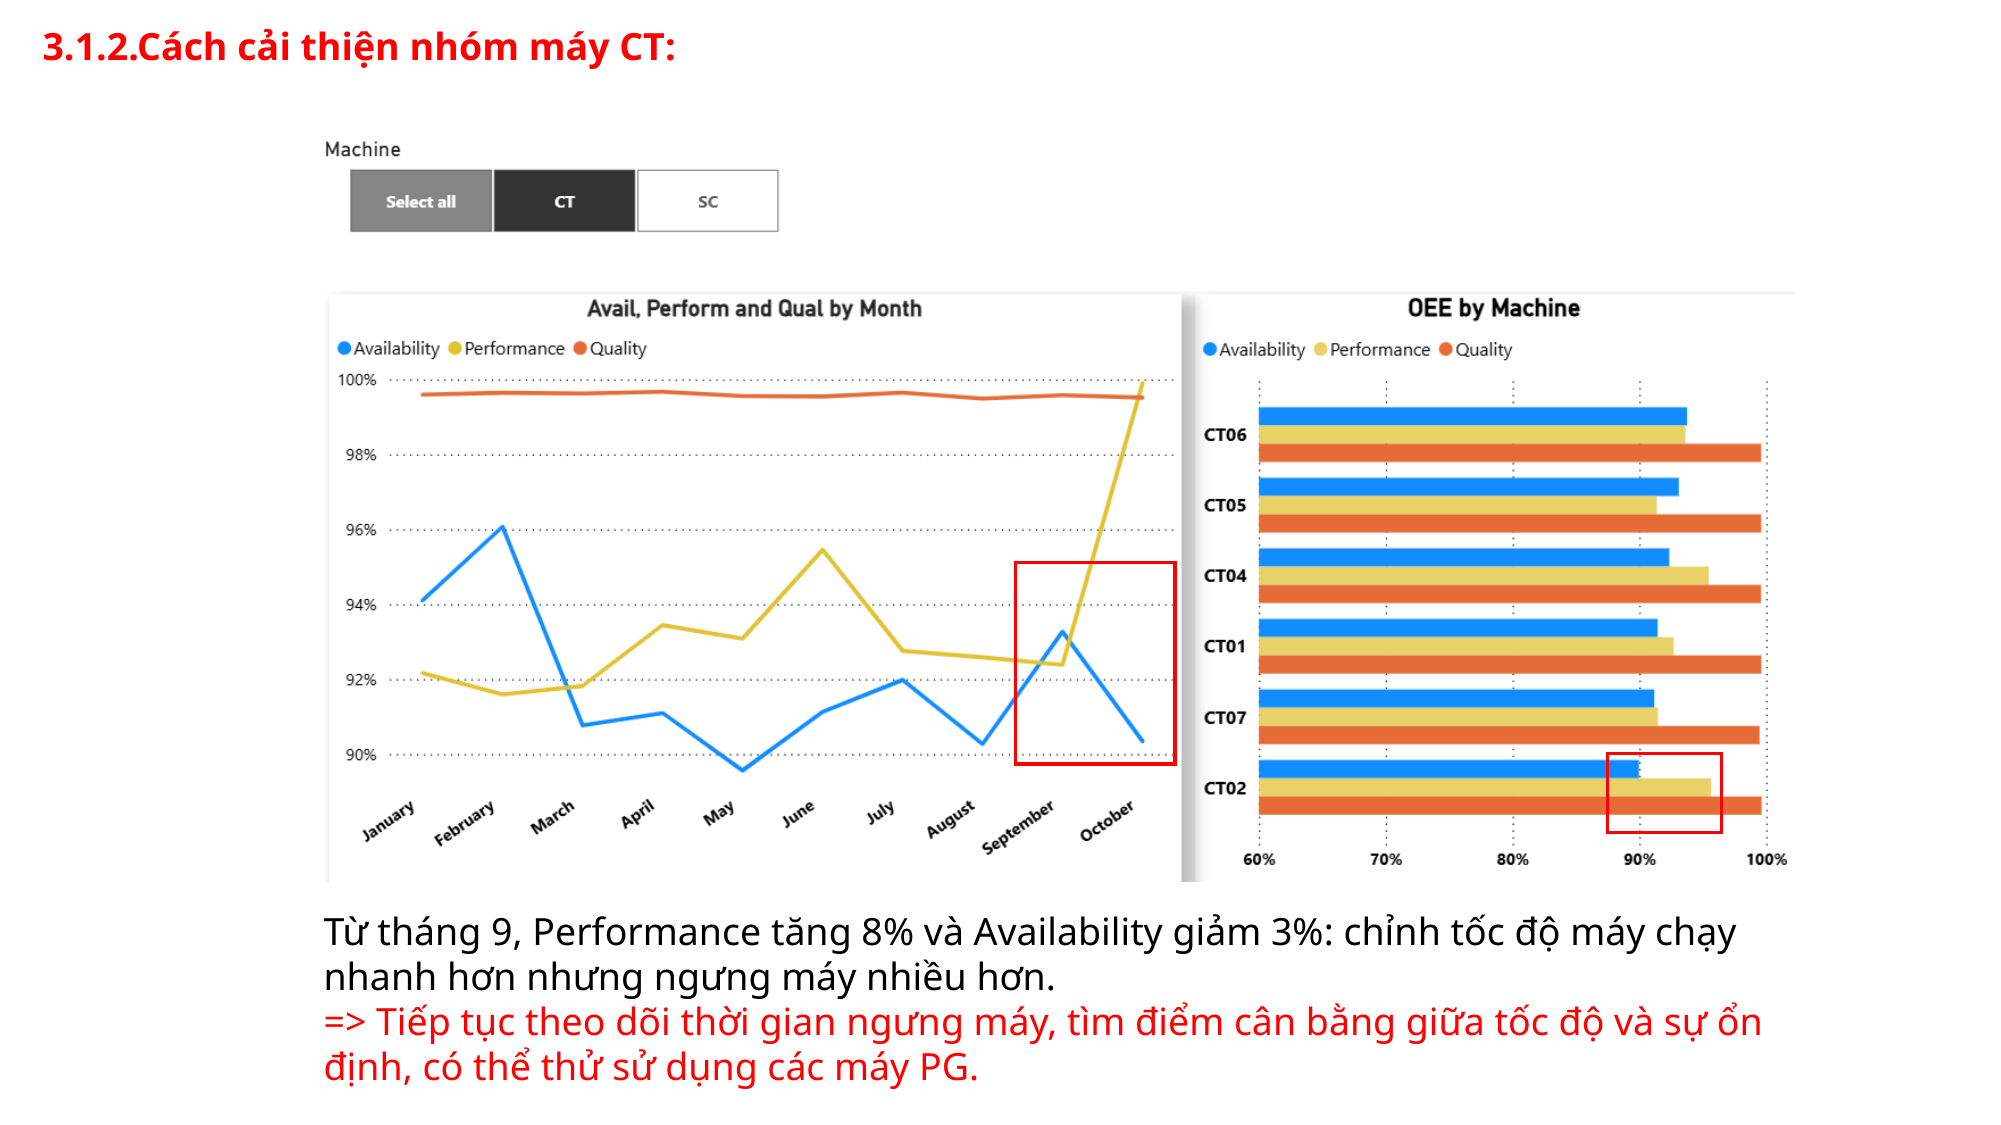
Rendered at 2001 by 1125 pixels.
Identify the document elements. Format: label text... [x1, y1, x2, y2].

text_box Từ tháng 9, Performance tăng 8% và Availability giảm 3%: chỉnh tốc độ máy chạy nhanh hơn nhưng ngưng máy nhiều hơn. => Tiếp tục theo dõi thời gian ngưng máy, tìm điểm cân bằng giữa tốc độ và sự ổn định, có thể thử sử dụng các máy PG. [308, 900, 1838, 1096]
text_box 3.1.2.Cách cải thiện nhóm máy CT: [27, 15, 918, 76]
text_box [325, 129, 1795, 883]
